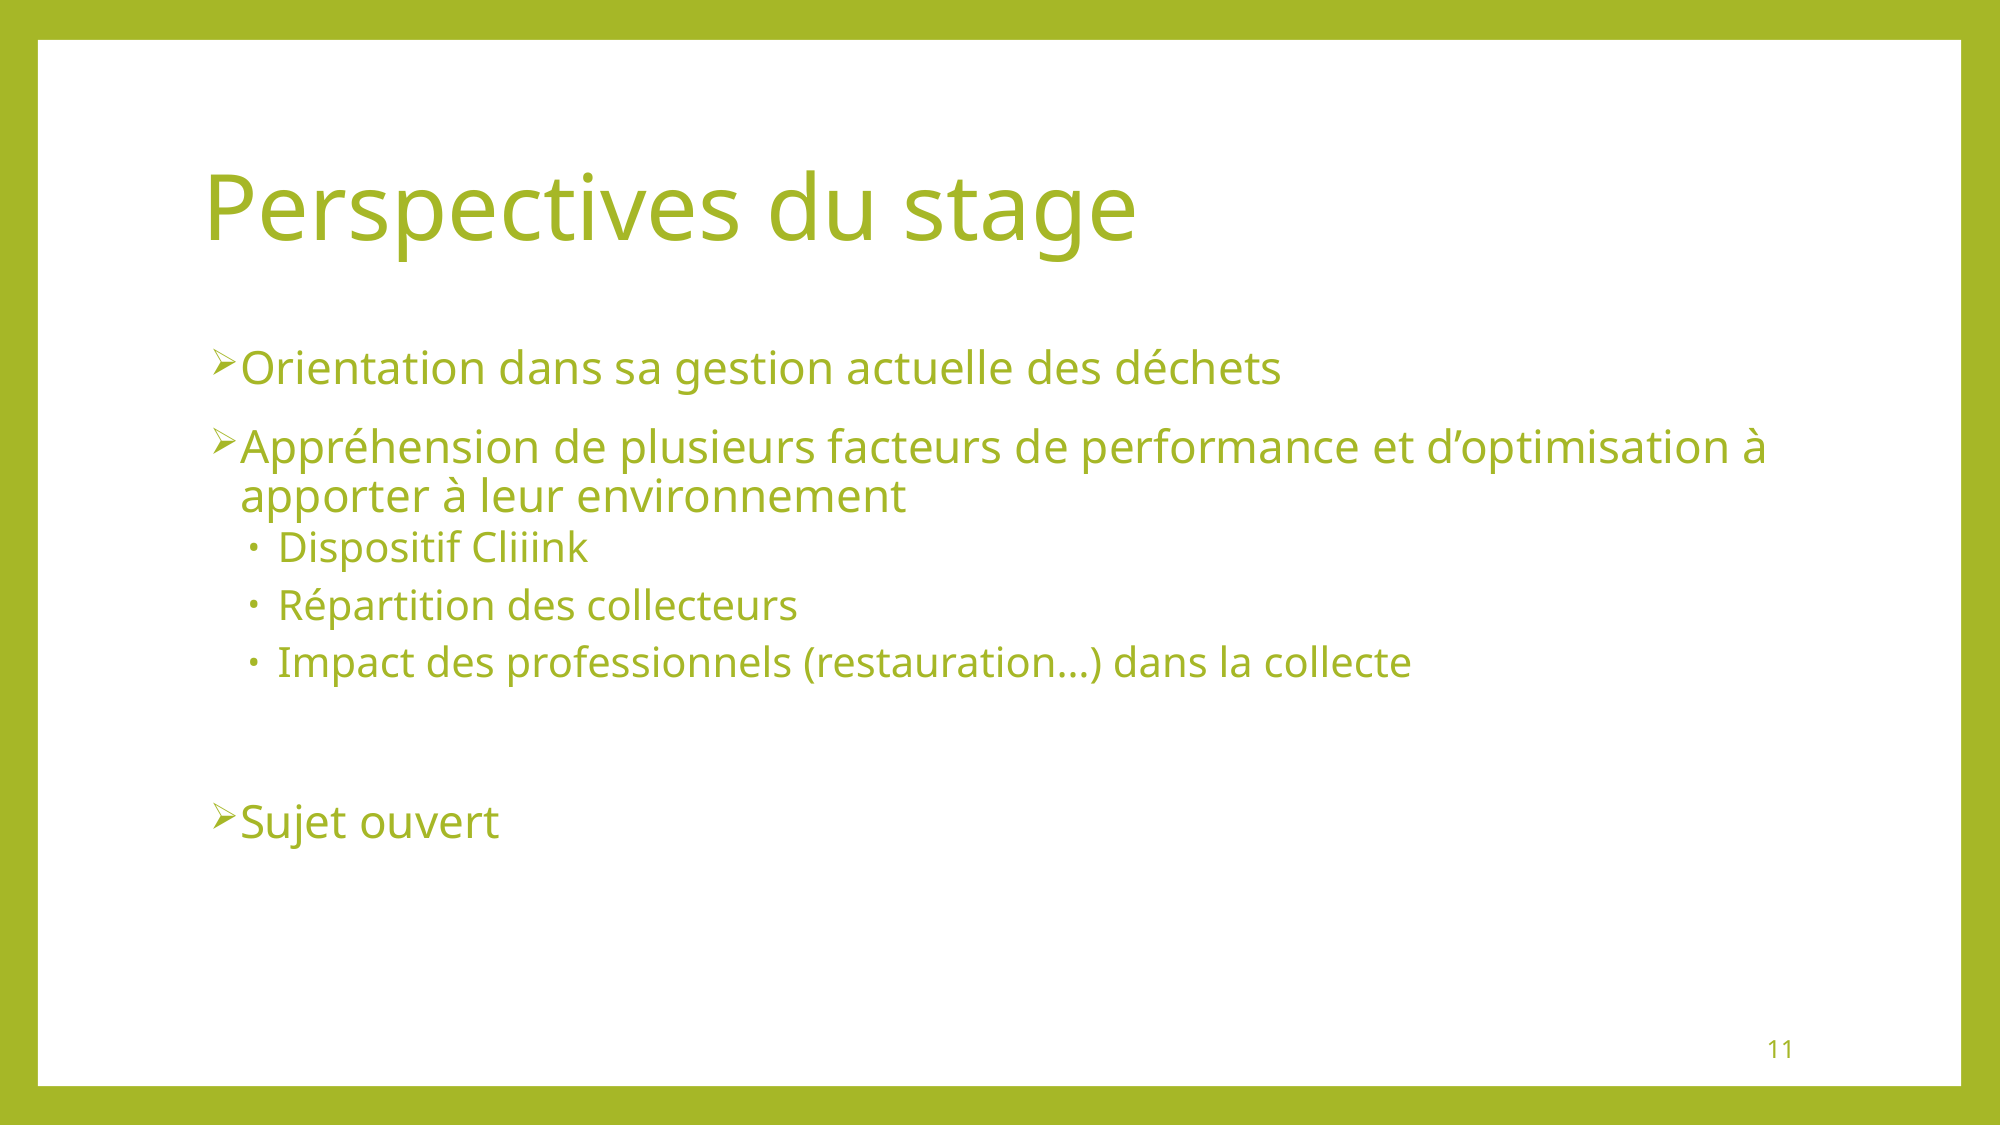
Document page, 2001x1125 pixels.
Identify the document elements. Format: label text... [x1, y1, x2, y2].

list Orientation dans sa gestion actuelle des déchets Appréhension de plusieurs facteurs de performance et d’optimisation à apporter à leur environnement Dispositif Cliiink Répartition des collecteurs Impact des professionnels (restauration…) dans la collecte Sujet ouvert [187, 337, 1808, 1000]
title Perspectives du stage [187, 99, 1808, 323]
slide_number 11 [1530, 1020, 1811, 1081]
